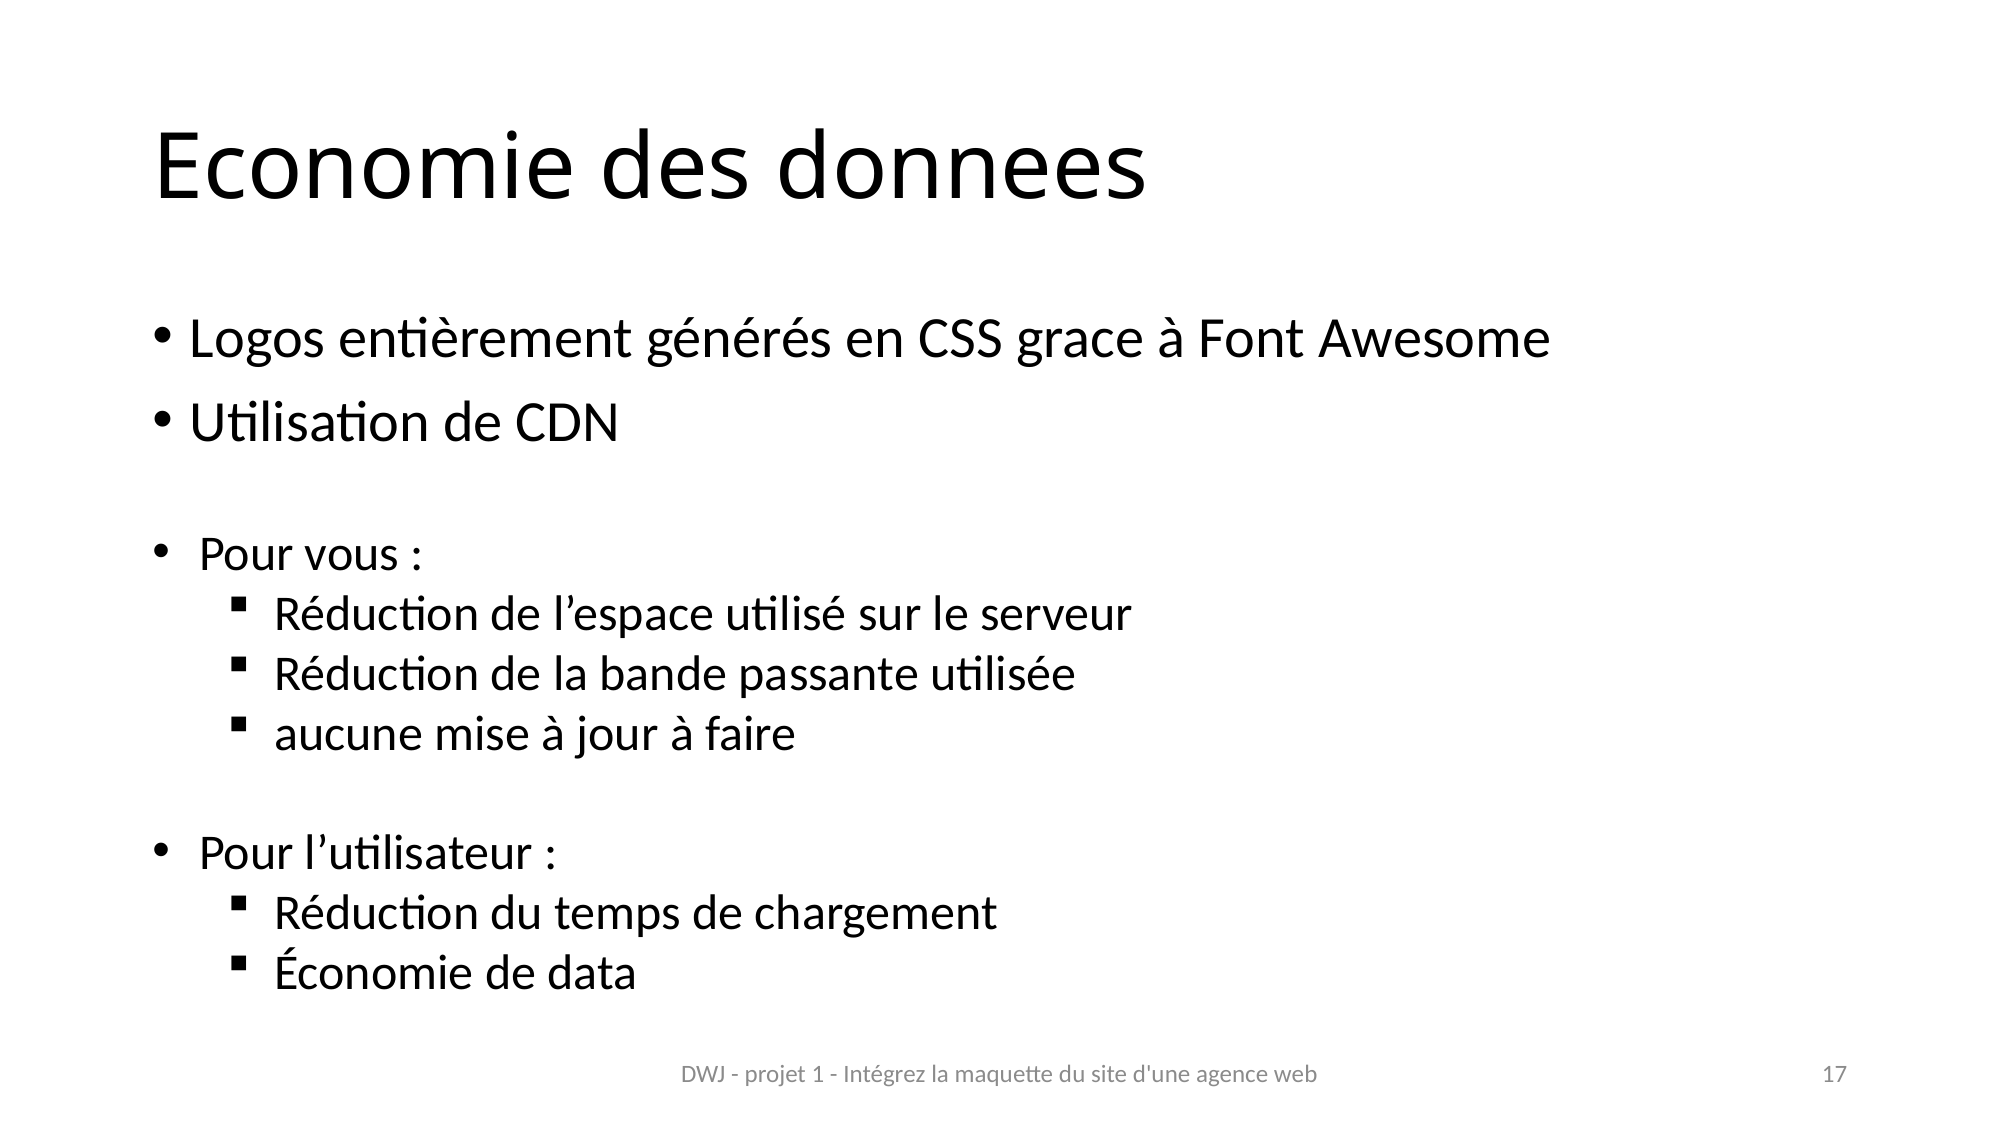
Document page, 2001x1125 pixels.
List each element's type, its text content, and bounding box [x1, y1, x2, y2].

footer DWJ - projet 1 - Intégrez la maquette du site d'une agence web [662, 1042, 1338, 1103]
text_box Pour vous : Réduction de l’espace utilisé sur le serveur Réduction de la bande passante utilisée aucune mise à jour à faire [137, 513, 1167, 769]
slide_number 17 [1412, 1042, 1863, 1103]
title Economie des donnees [137, 59, 1863, 278]
text_box Pour l’utilisateur : Réduction du temps de chargement Économie de data [137, 811, 1053, 1052]
list Logos entièrement générés en CSS grace à Font Awesome Utilisation de CDN [137, 299, 1863, 484]
